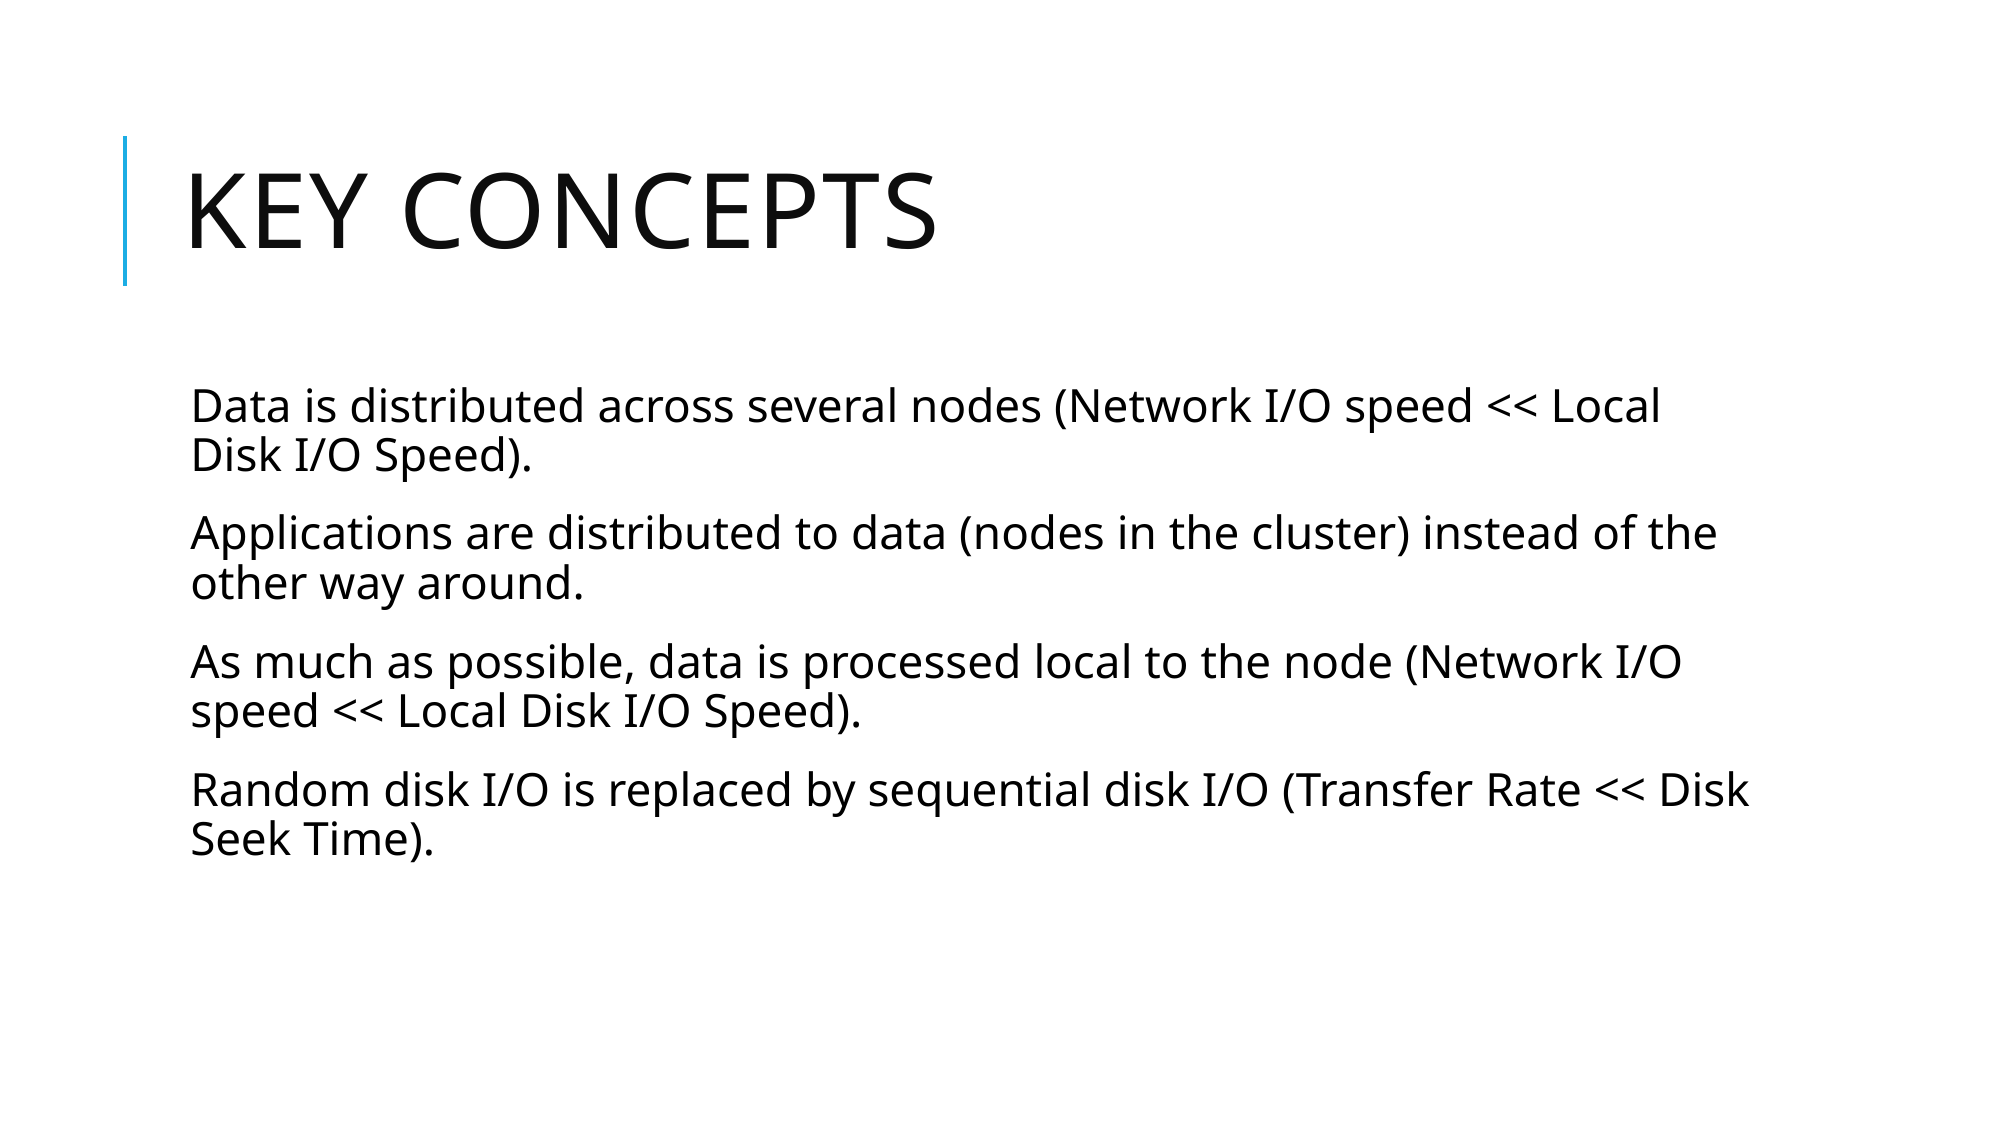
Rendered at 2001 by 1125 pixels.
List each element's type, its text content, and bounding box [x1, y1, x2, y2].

title Key concepts [168, 96, 1763, 342]
list Data is distributed across several nodes (Network I/O speed << Local Disk I/O Speed). Applications are distributed to data (nodes in the cluster) instead of the other way around. As much as possible, data is processed local to the node (Network I/O speed << Local Disk I/O Speed). Random disk I/O is replaced by sequential disk I/O (Transfer Rate << Disk Seek Time). [168, 375, 1763, 1035]
